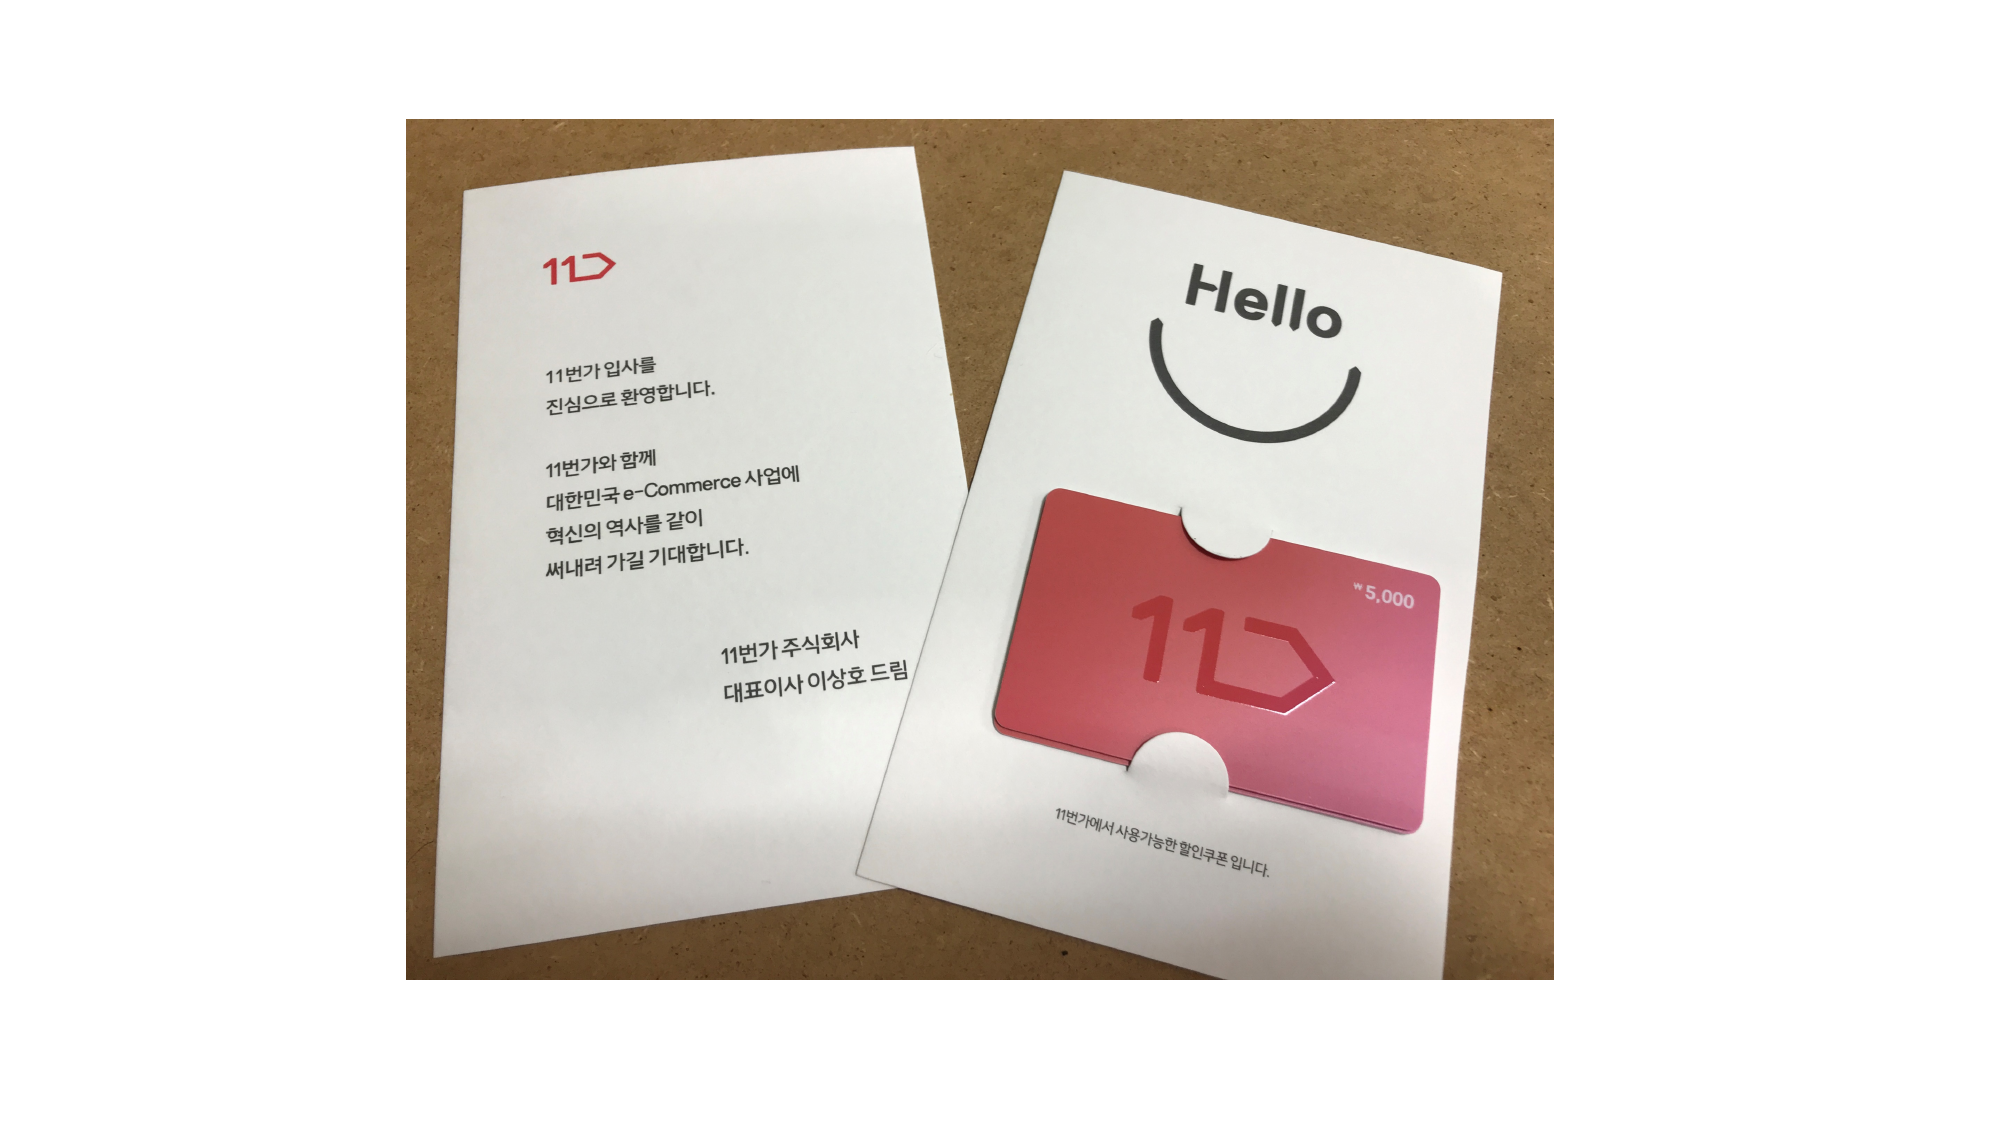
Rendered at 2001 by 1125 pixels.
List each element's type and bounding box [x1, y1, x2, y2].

picture [406, 119, 1554, 980]
